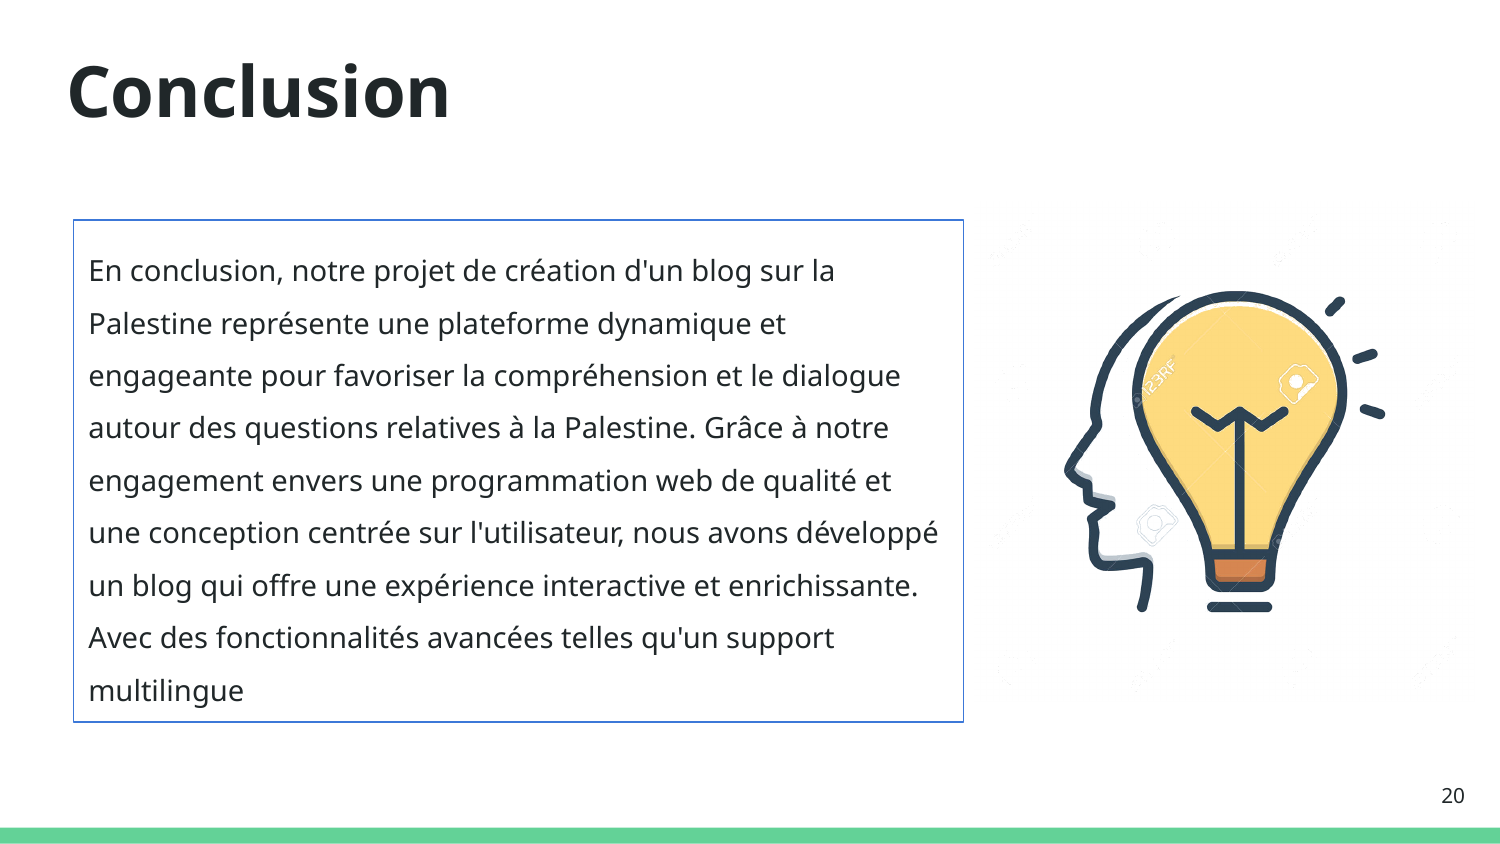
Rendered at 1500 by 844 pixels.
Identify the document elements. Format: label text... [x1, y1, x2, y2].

picture [974, 200, 1476, 702]
slide_number ‹#› [1389, 764, 1480, 830]
text_box En conclusion, notre projet de création d'un blog sur la Palestine représente une plateforme dynamique et engageante pour favoriser la compréhension et le dialogue autour des questions relatives à la Palestine. Grâce à notre engagement envers une programmation web de qualité et une conception centrée sur l'utilisateur, nous avons développé un blog qui offre une expérience interactive et enrichissante. Avec des fonctionnalités avancées telles qu'un support multilingue [73, 220, 964, 722]
title Conclusion [51, 32, 1449, 127]
